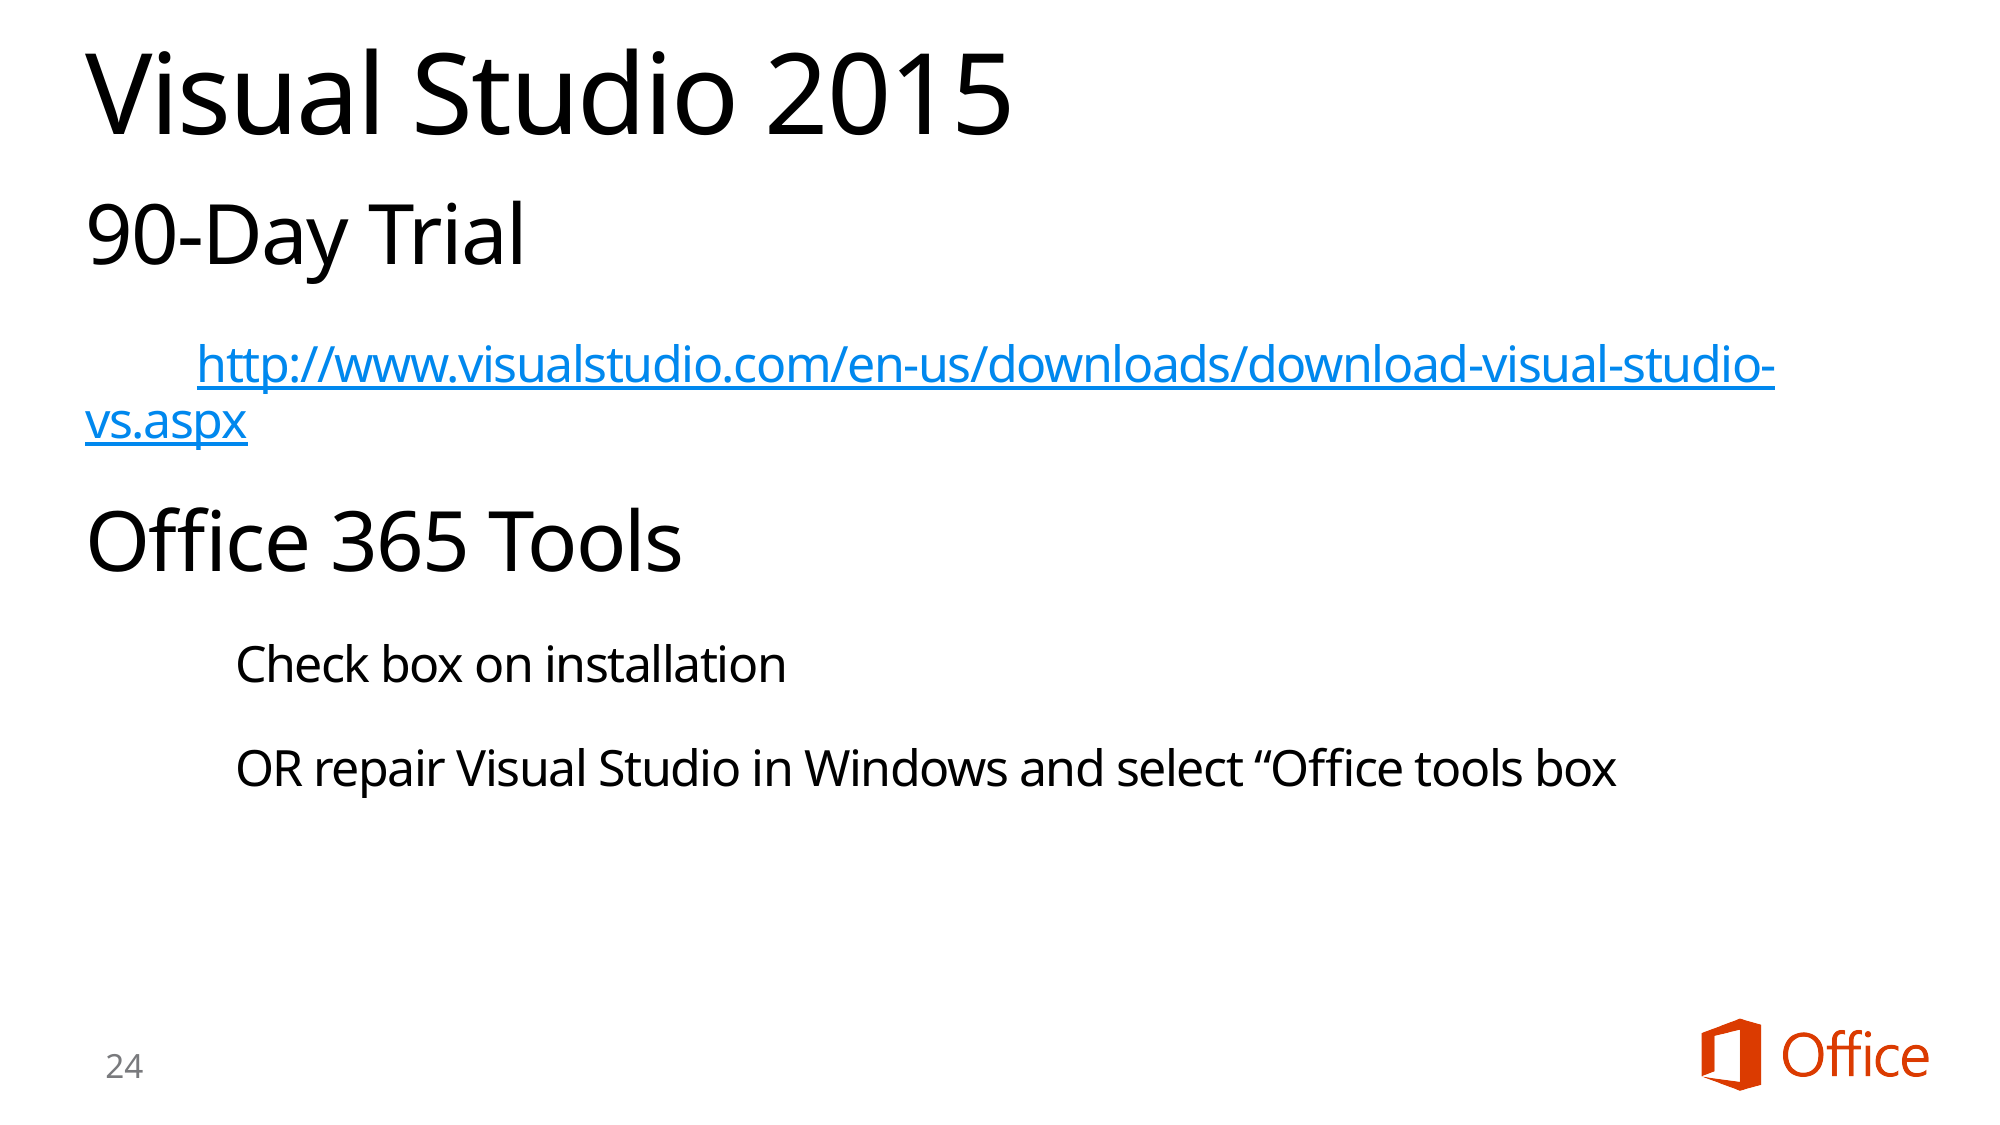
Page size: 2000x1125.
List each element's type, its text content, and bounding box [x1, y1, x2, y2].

title Visual Studio 2015 [85, 37, 1914, 161]
list 90-Day Trial http://www.visualstudio.com/en-us/downloads/download-visual-studio-vs.aspx Office 365 Tools Check box on installation OR repair Visual Studio in Windows and select “Office tools box [85, 192, 1914, 974]
slide_number 24 [85, 1049, 178, 1086]
picture [1670, 987, 1960, 1122]
